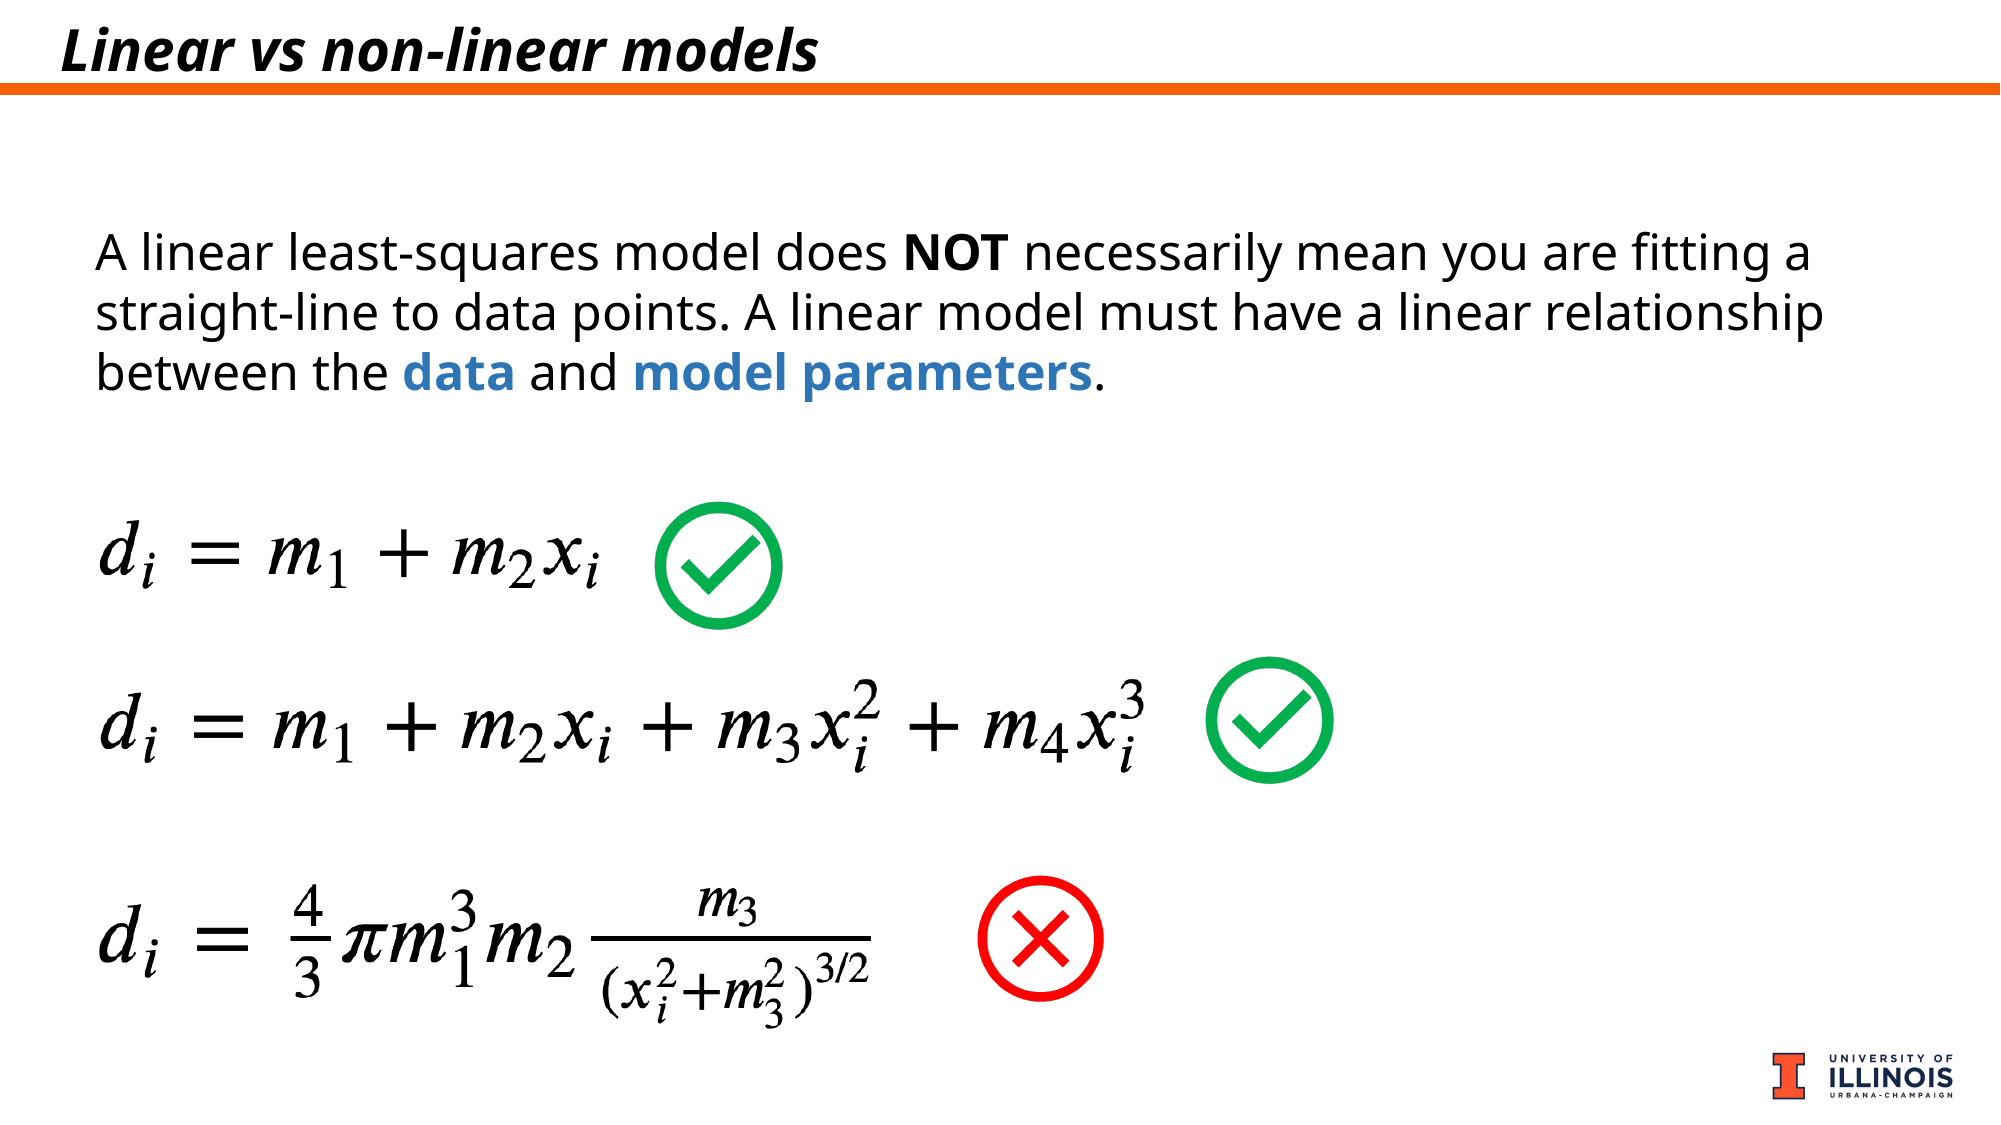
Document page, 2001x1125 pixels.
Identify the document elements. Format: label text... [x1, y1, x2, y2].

picture [66, 842, 918, 1077]
picture [965, 863, 1116, 1014]
picture [1194, 644, 1345, 795]
picture [73, 490, 1176, 807]
title Linear vs non-linear models [45, 0, 1771, 112]
picture [1747, 1030, 1978, 1125]
text_box A linear least-squares model does NOT necessarily mean you are fitting a straight-line to data points. A linear model must have a linear relationship between the data and model parameters. [81, 212, 1877, 498]
